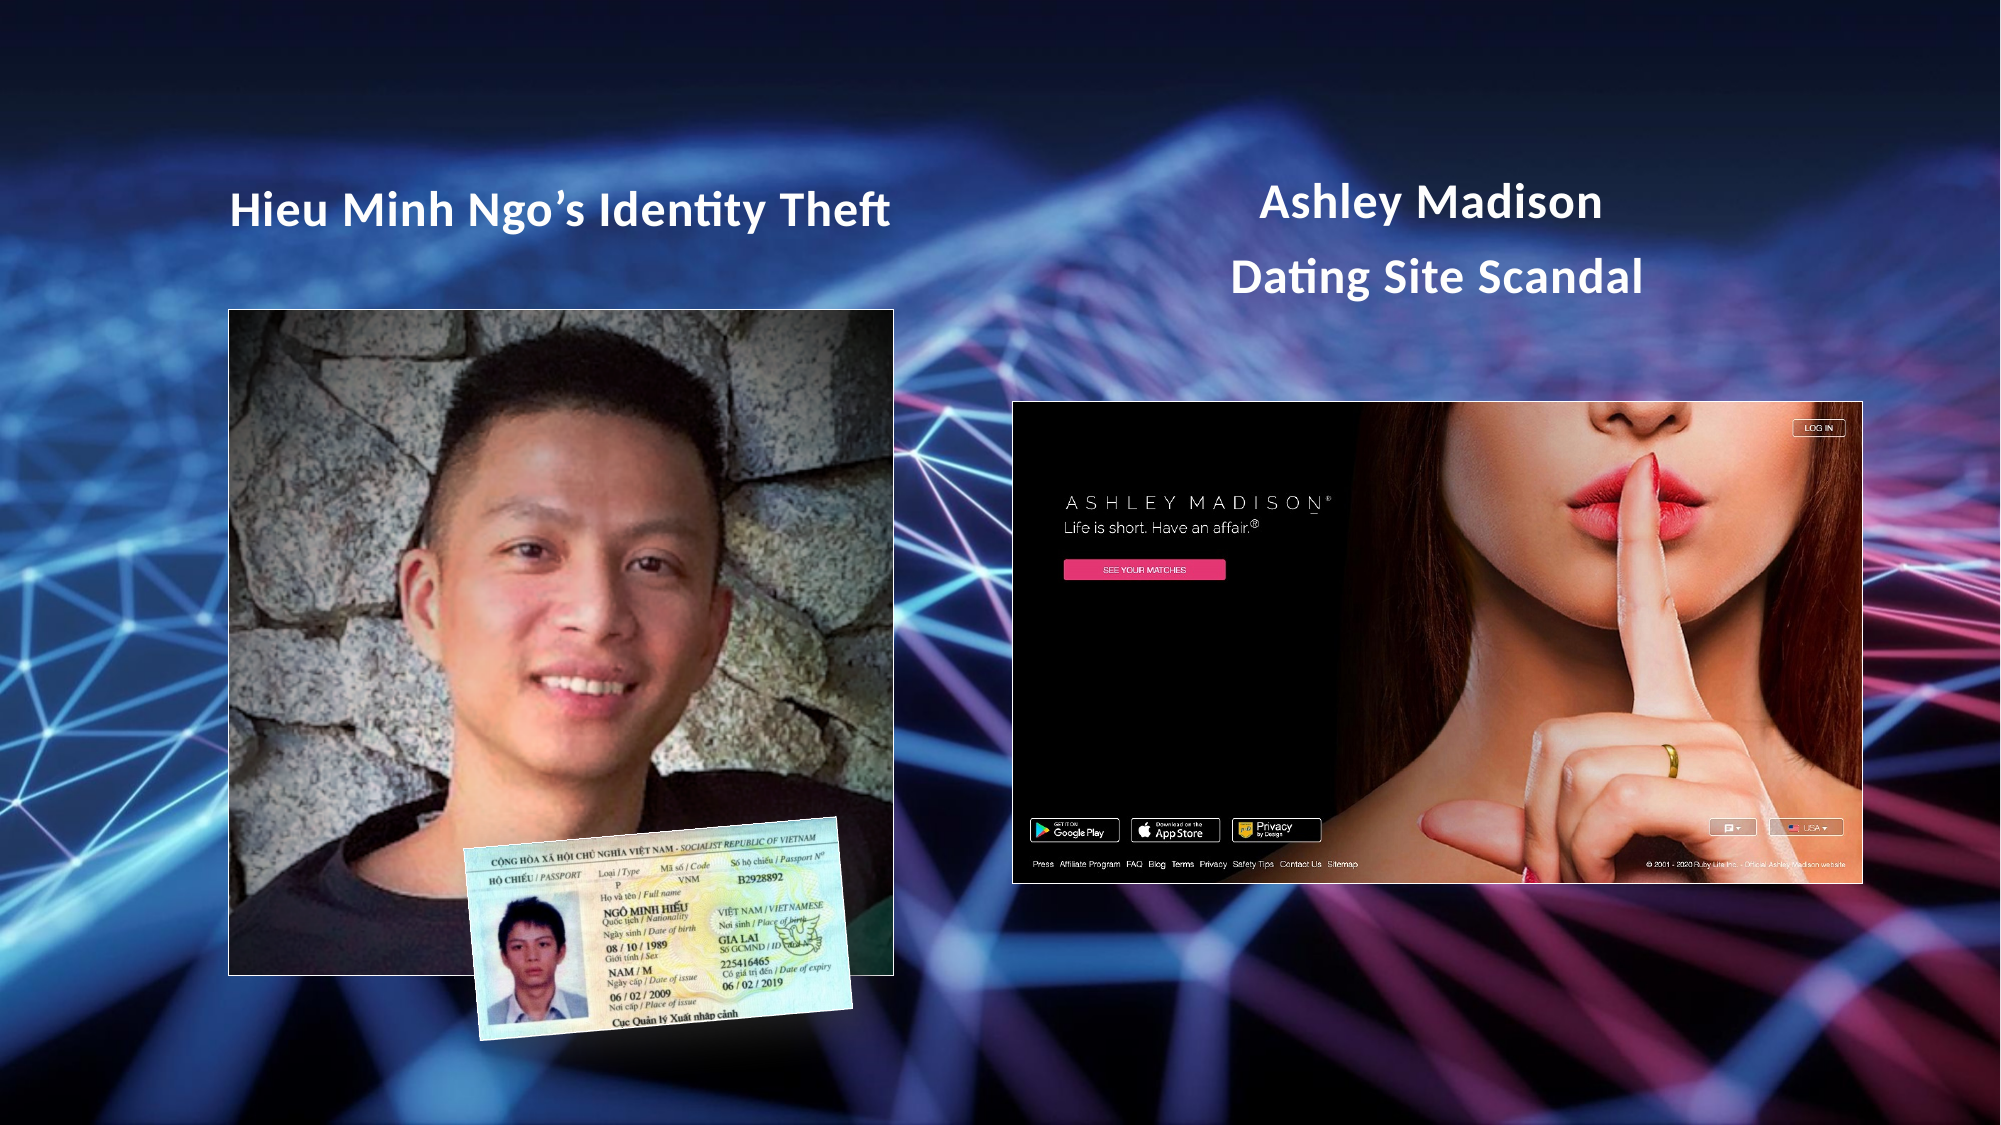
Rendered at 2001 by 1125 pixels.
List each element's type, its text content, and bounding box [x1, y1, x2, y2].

list Hieu Minh Ngo’s Identity Theft [137, 109, 984, 245]
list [1012, 401, 1863, 884]
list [227, 309, 894, 976]
picture [0, 0, 2001, 1125]
list Ashley Madison Dating Site Scandal [1012, 111, 1863, 312]
